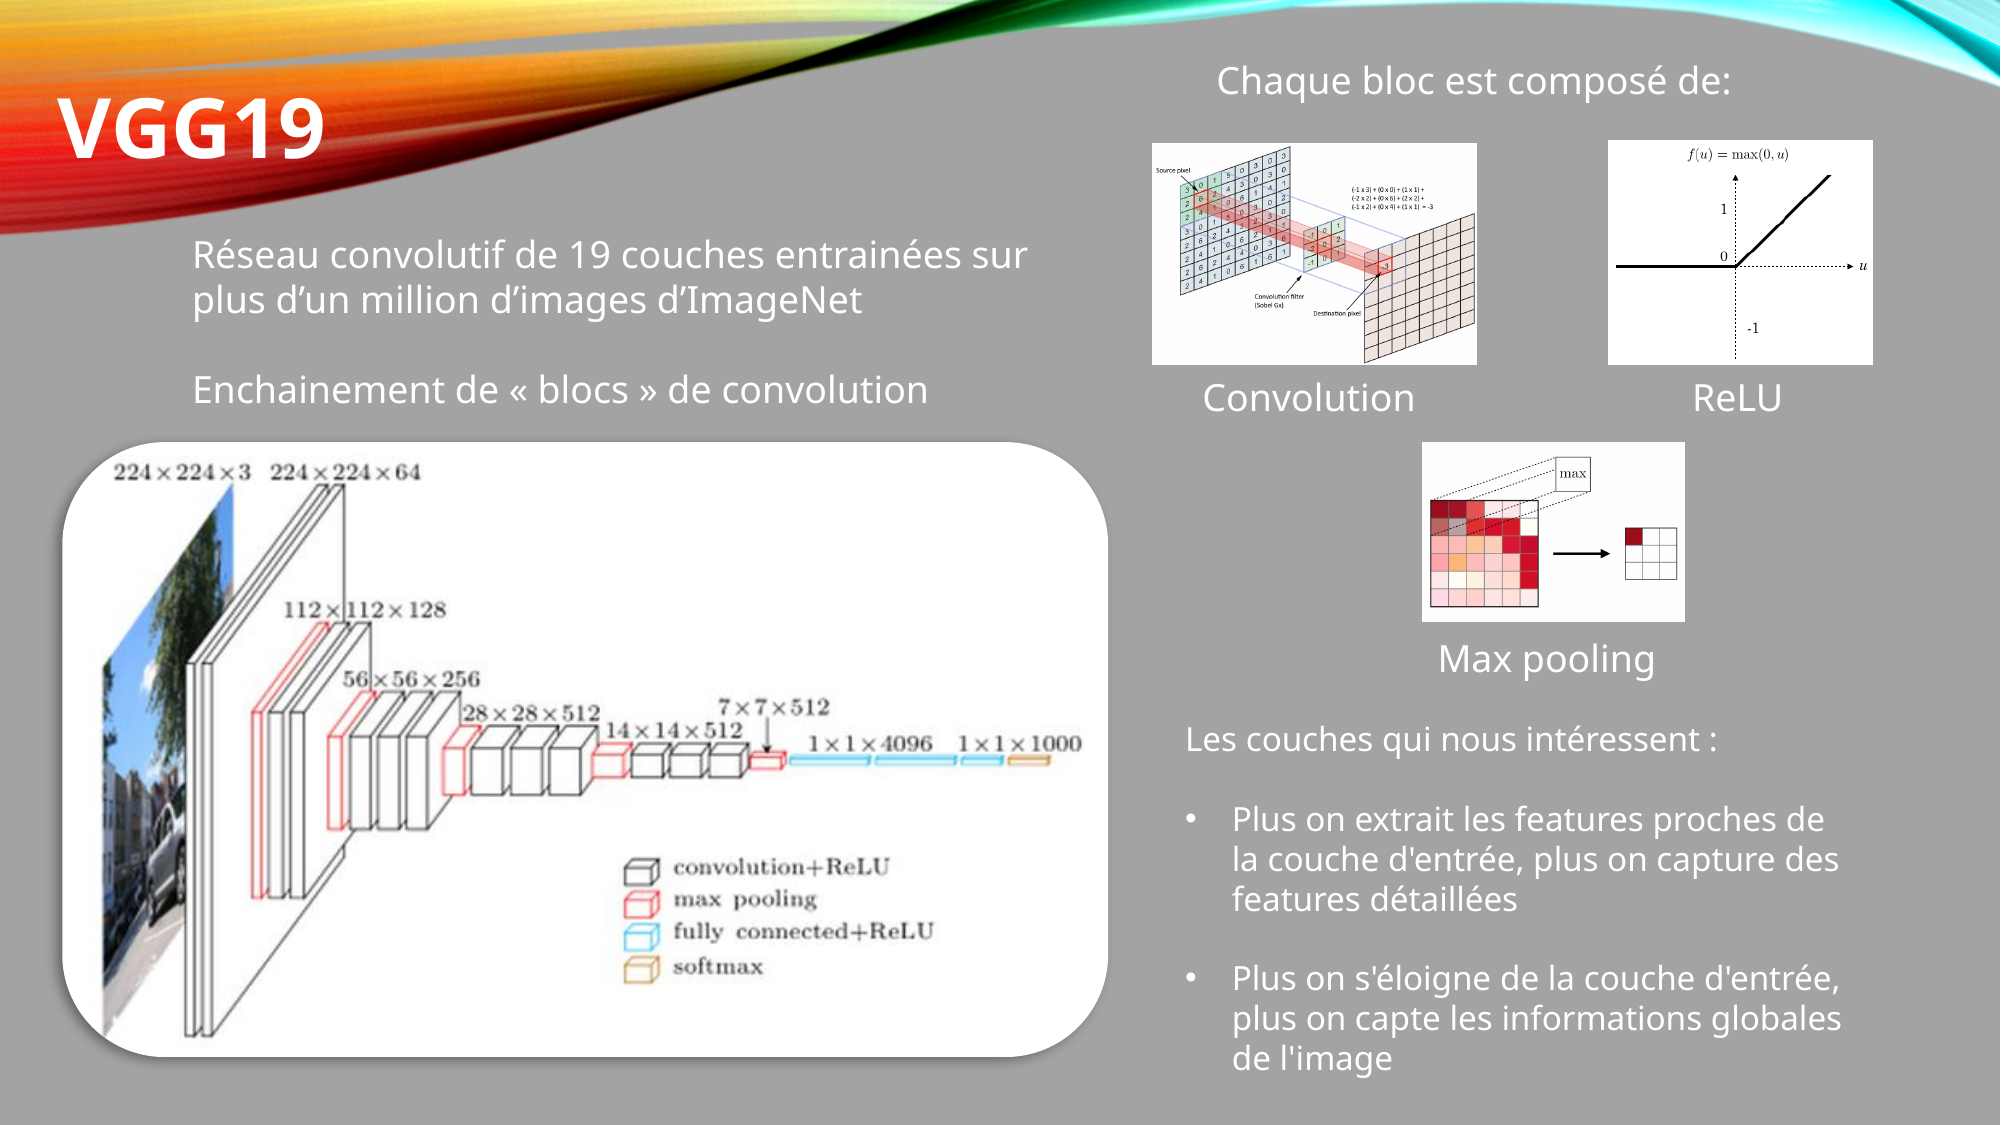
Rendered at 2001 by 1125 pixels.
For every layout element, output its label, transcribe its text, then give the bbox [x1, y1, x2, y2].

picture [0, 0, 2000, 365]
picture [1422, 441, 1685, 622]
text_box Chaque bloc est composé de: [1201, 49, 1925, 200]
text_box Les couches qui nous intéressent : Plus on extrait les features proches de la couche d'entrée, plus on capture des features détaillées Plus on s'éloigne de la couche d'entrée, plus on capte les informations globales de l'image [1169, 665, 1873, 1085]
text_box Réseau convolutif de 19 couches entrainées sur plus d’un million d’images d’ImageNet Enchainement de « blocs » de convolution [177, 223, 1070, 419]
text_box Convolution [1187, 366, 1638, 427]
picture [62, 441, 1109, 1058]
text_box ReLU [1677, 366, 1852, 427]
title VGG19 [42, 25, 518, 238]
text_box Max pooling [1422, 627, 1873, 688]
